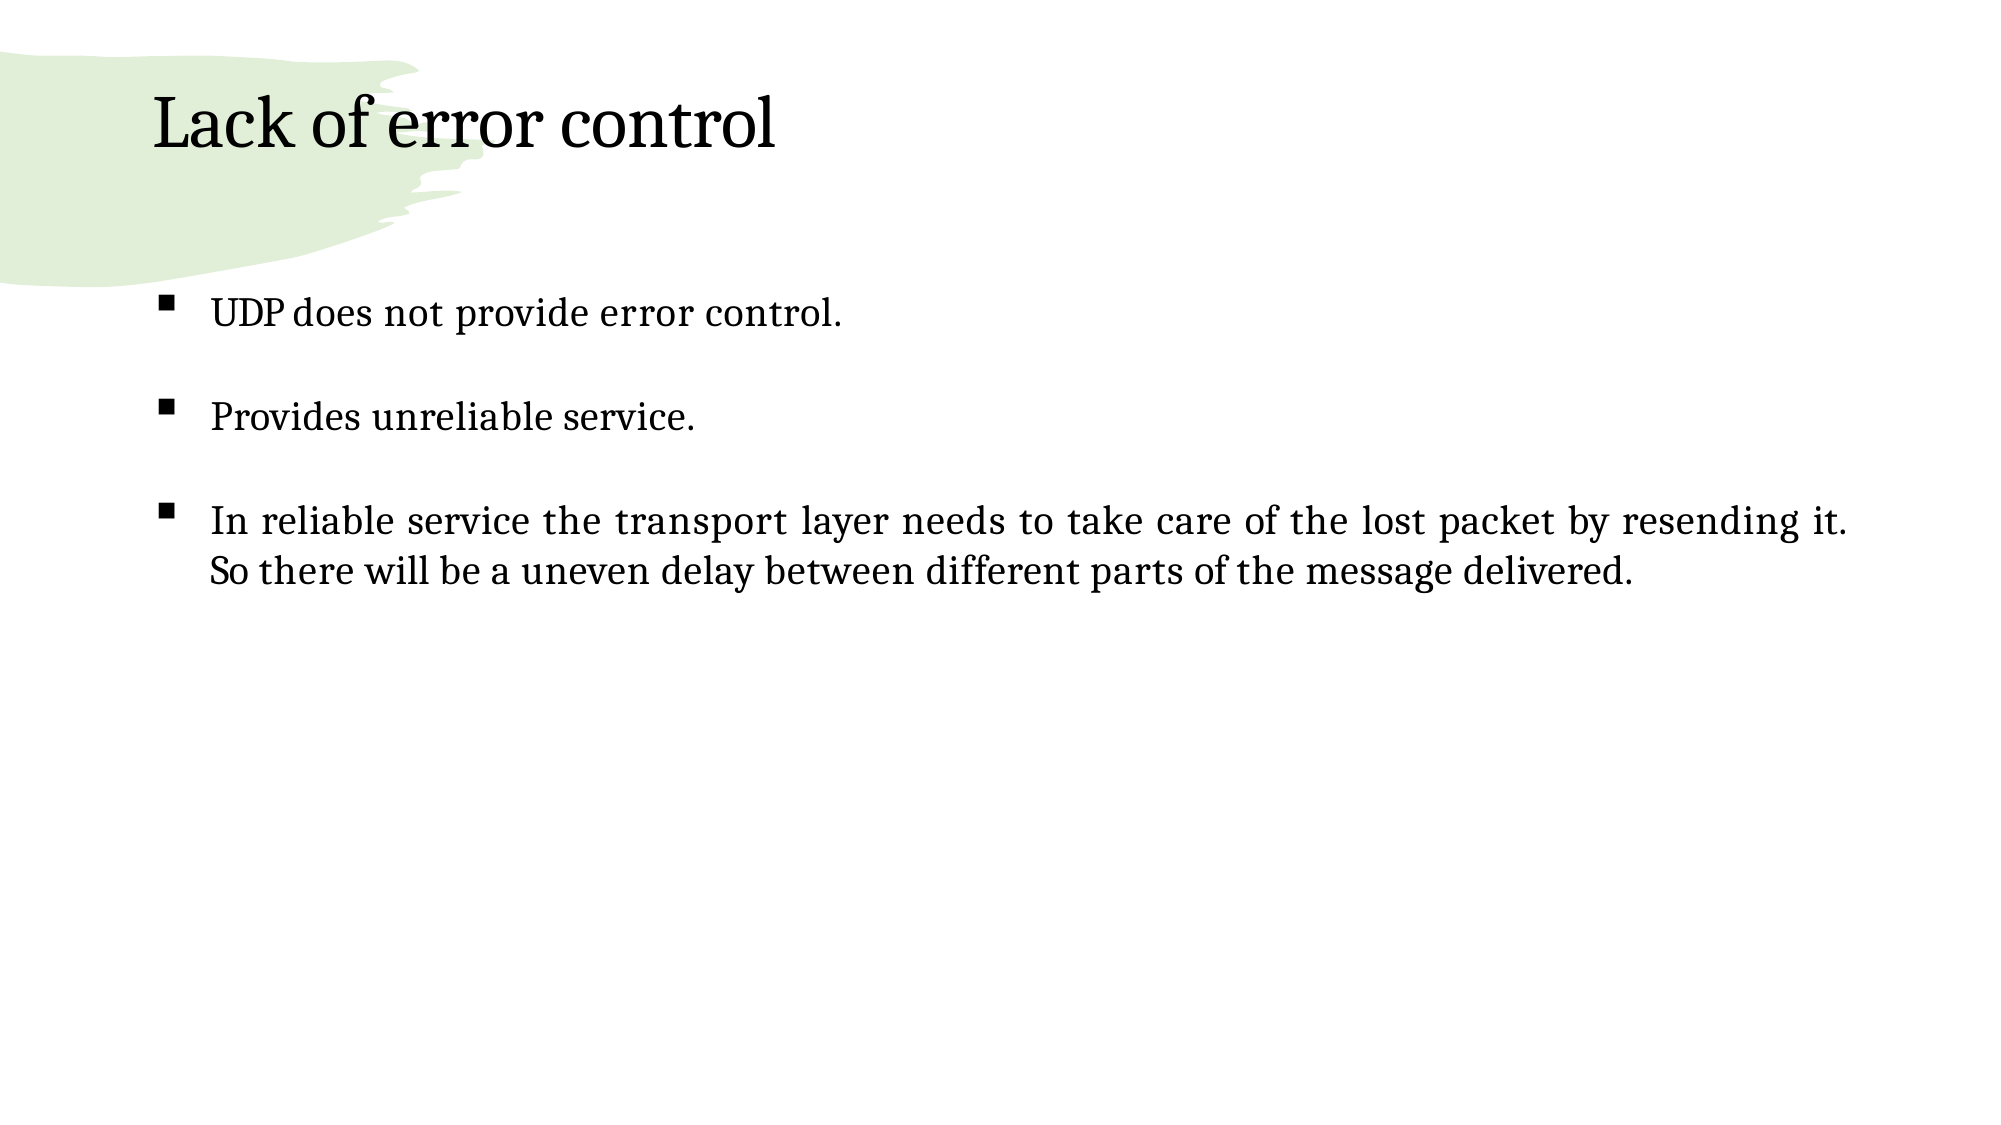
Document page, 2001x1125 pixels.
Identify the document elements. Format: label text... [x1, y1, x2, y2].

list UDP does not provide error control. Provides unreliable service. In reliable service the transport layer needs to take care of the lost packet by resending it. So there will be a uneven delay between different parts of the message delivered. [137, 277, 1863, 1013]
title Lack of error control [137, 59, 1863, 188]
